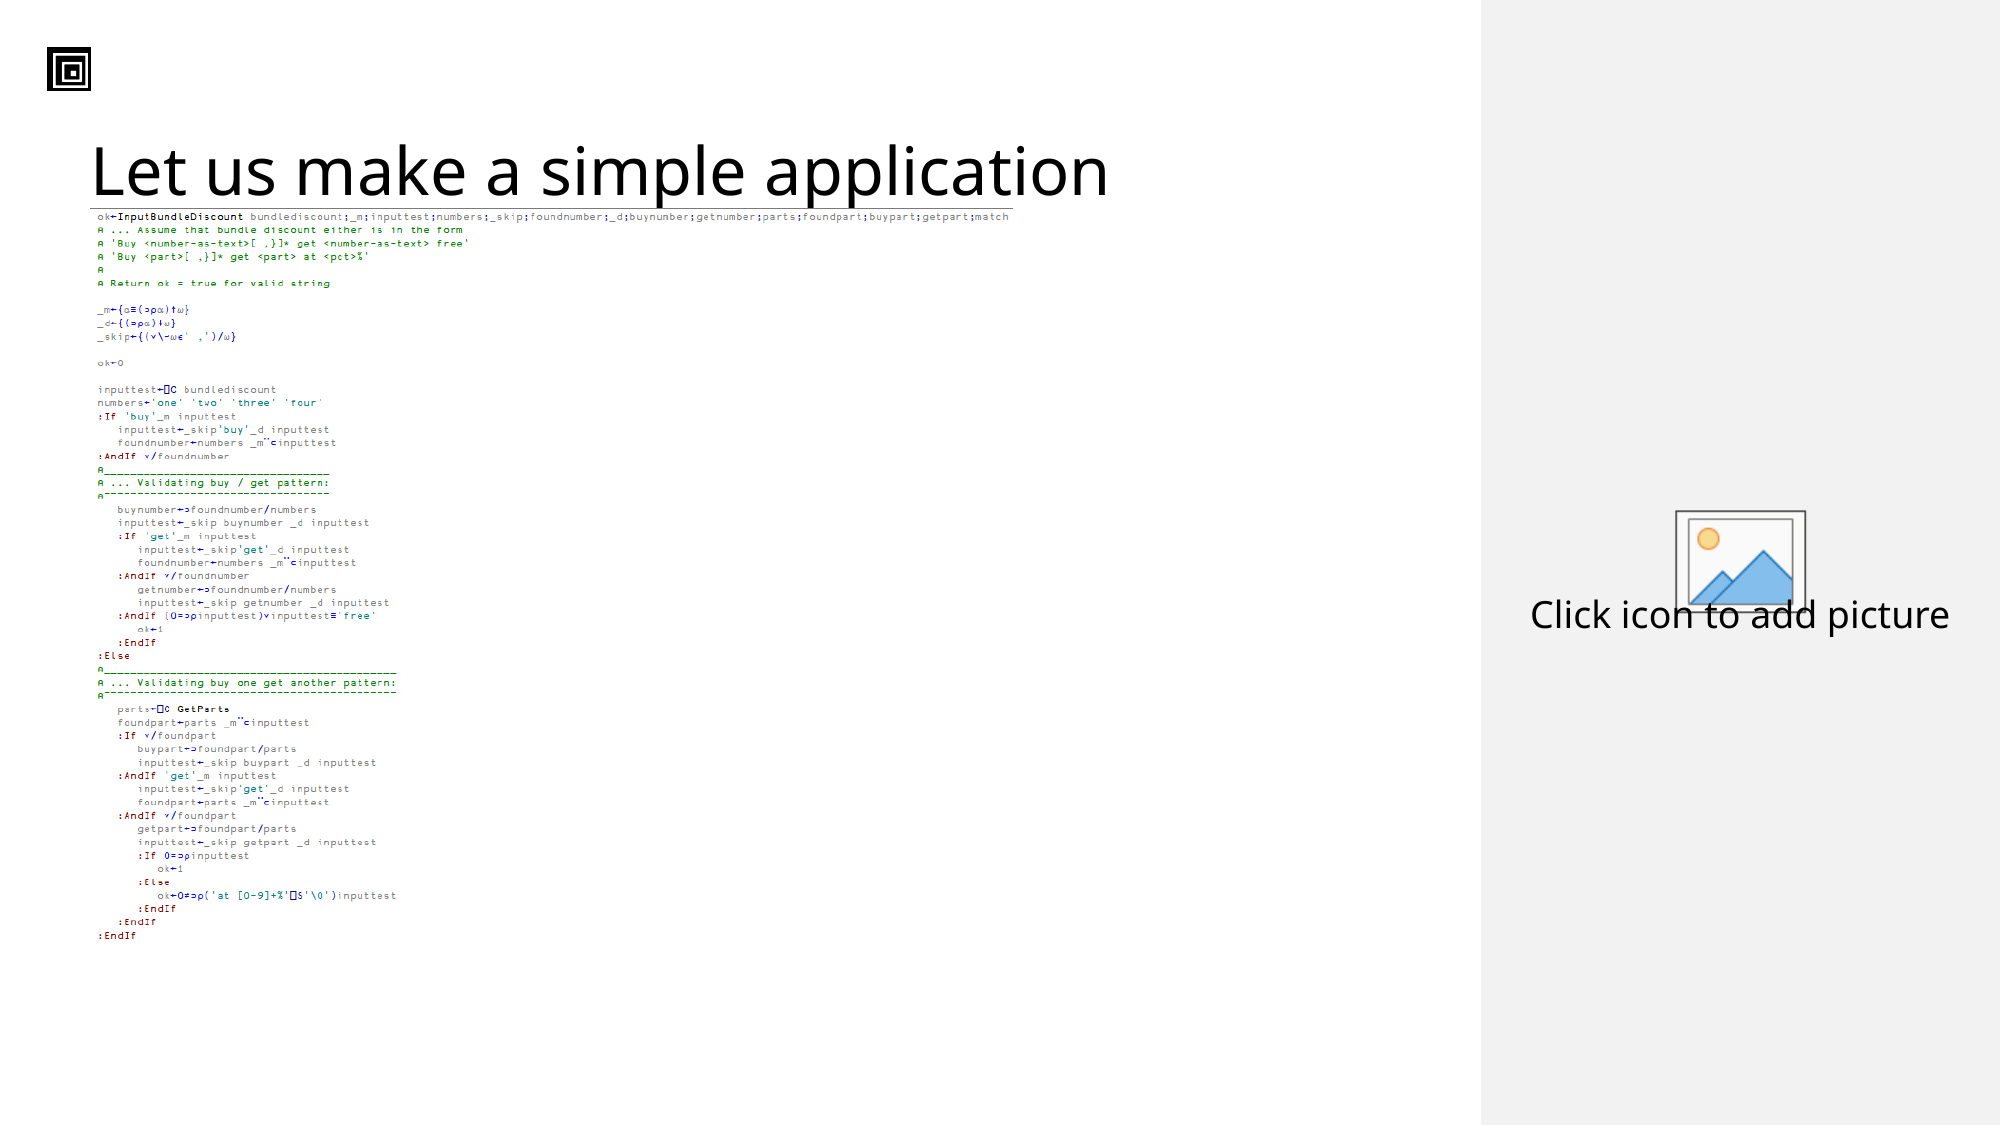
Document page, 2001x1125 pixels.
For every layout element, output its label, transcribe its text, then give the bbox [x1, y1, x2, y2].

title Let us make a simple application [90, 138, 1423, 229]
picture [1481, 0, 2000, 1125]
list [90, 208, 1013, 960]
picture [47, 47, 91, 91]
